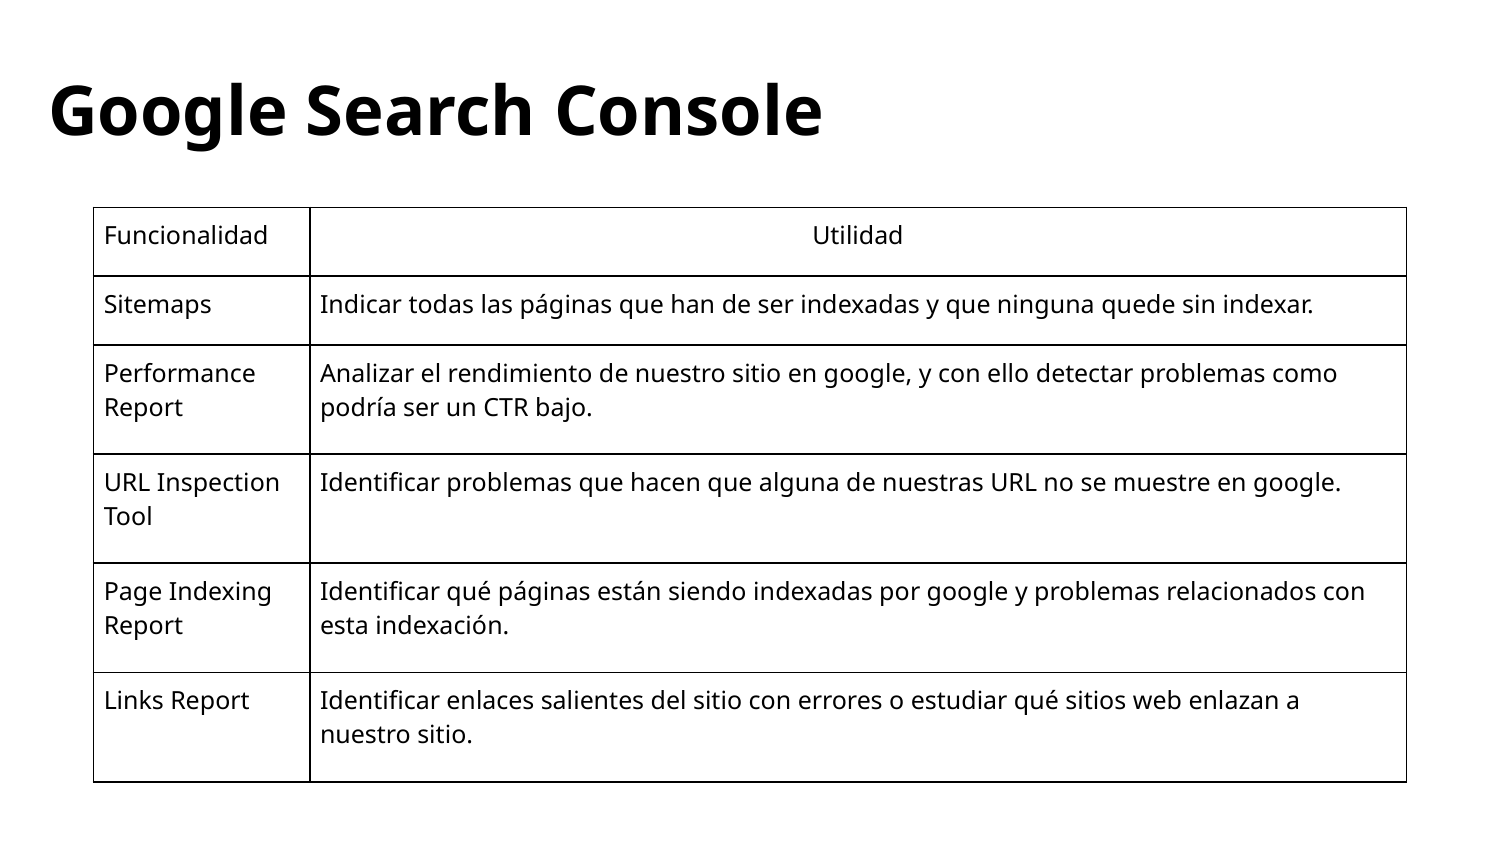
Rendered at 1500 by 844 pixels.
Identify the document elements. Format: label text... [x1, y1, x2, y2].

table_cell Analizar el rendimiento de nuestro sitio en google, y con ello detectar problemas como podría ser un CTR bajo. [311, 346, 1406, 453]
text_box Google Search Console [33, 38, 1322, 232]
table_cell Identificar qué páginas están siendo indexadas por google y problemas relacionados con esta indexación. [311, 564, 1406, 672]
table_cell Sitemaps [94, 277, 309, 344]
table_cell Identificar enlaces salientes del sitio con errores o estudiar qué sitios web enlazan a nuestro sitio. [311, 673, 1406, 781]
table_header Utilidad [311, 208, 1406, 275]
table_header Funcionalidad [94, 208, 309, 275]
table_cell Performance Report [94, 346, 309, 453]
table_cell URL Inspection Tool [94, 455, 309, 562]
table_cell Indicar todas las páginas que han de ser indexadas y que ninguna quede sin indexar. [311, 277, 1406, 344]
table_cell Links Report [94, 673, 309, 781]
table_cell Page Indexing Report [94, 564, 309, 672]
table_cell Identificar problemas que hacen que alguna de nuestras URL no se muestre en google. [311, 455, 1406, 562]
